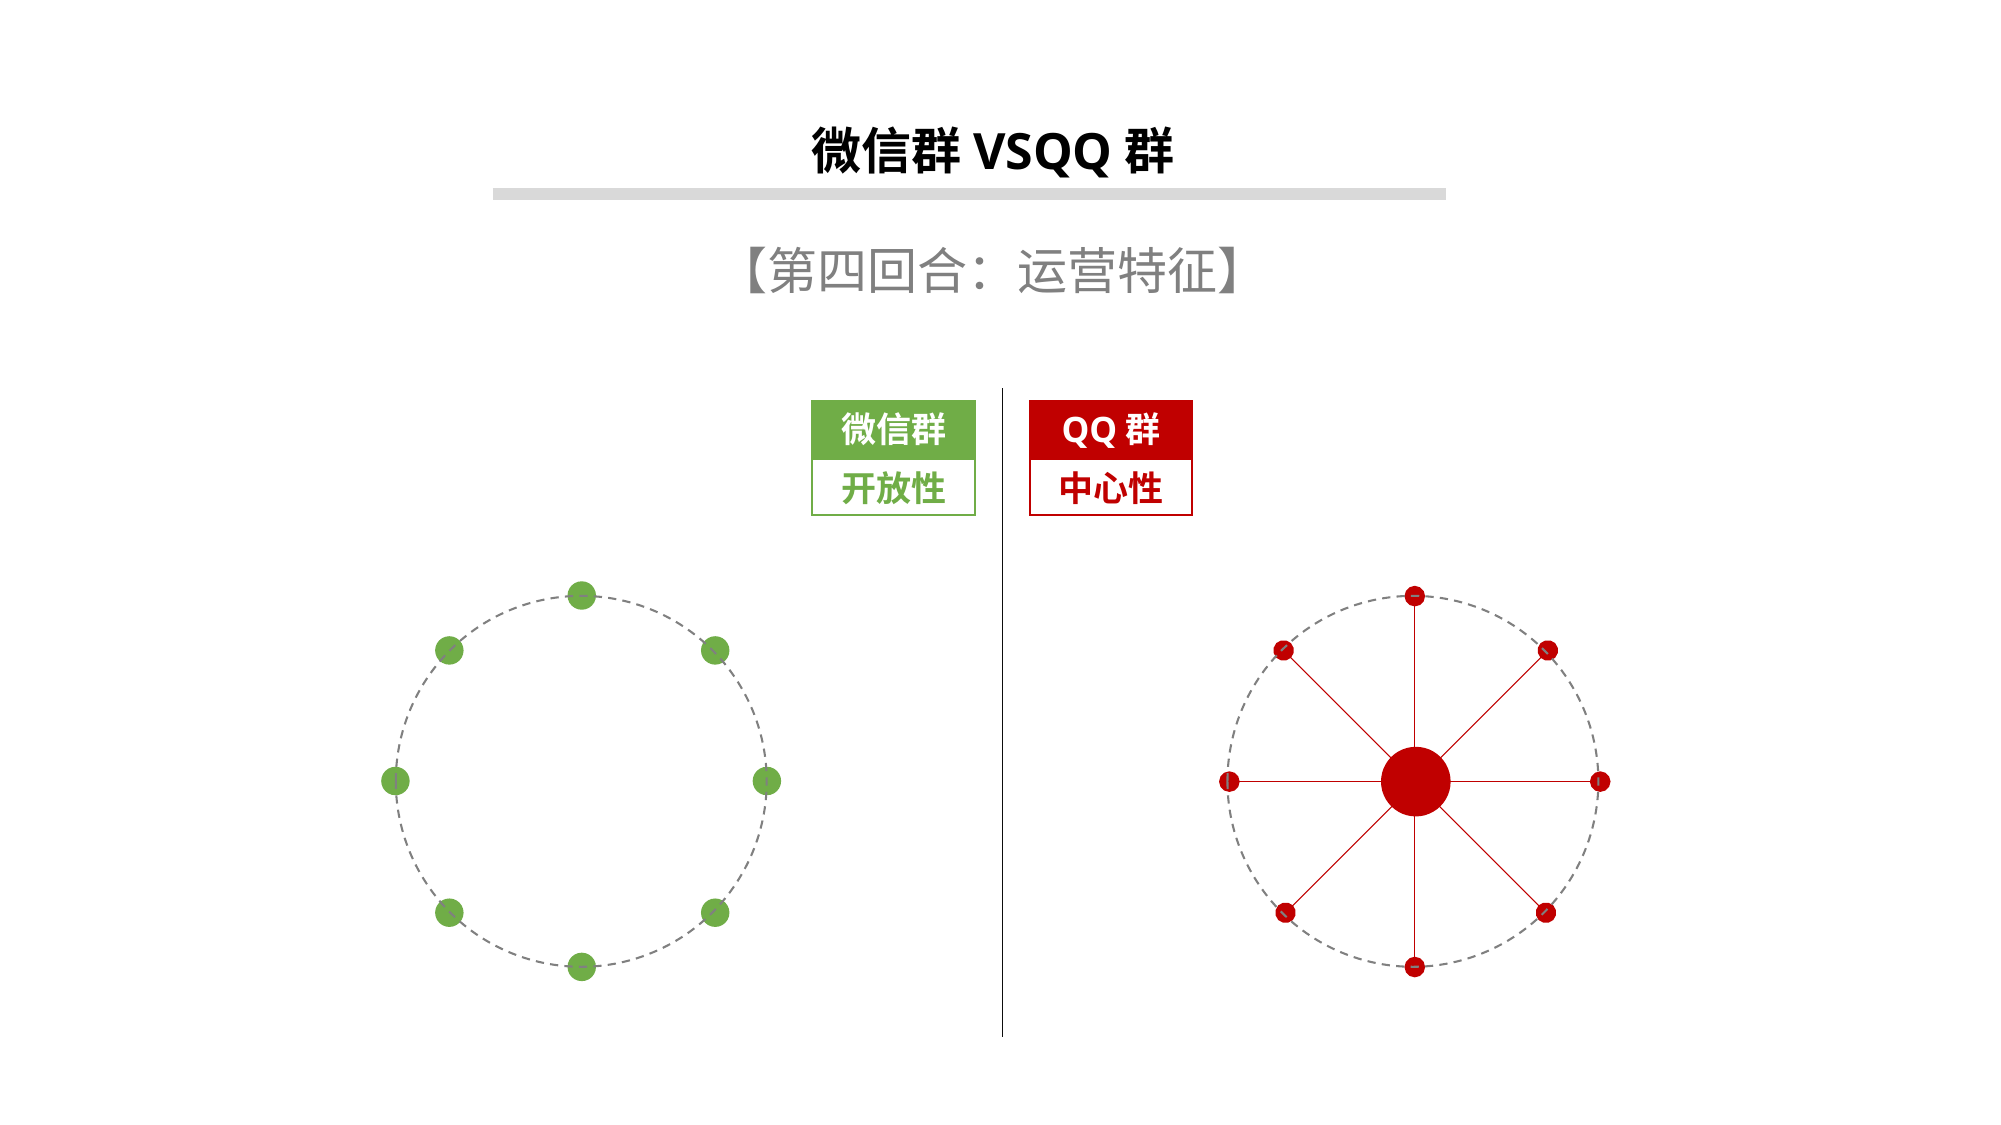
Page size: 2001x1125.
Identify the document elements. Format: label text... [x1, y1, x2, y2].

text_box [1029, 400, 1193, 516]
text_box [812, 400, 975, 516]
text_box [1229, 596, 1603, 968]
text_box 微信群VSQQ群 【第四回合：运营特征】 [213, 51, 1773, 307]
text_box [381, 581, 782, 982]
